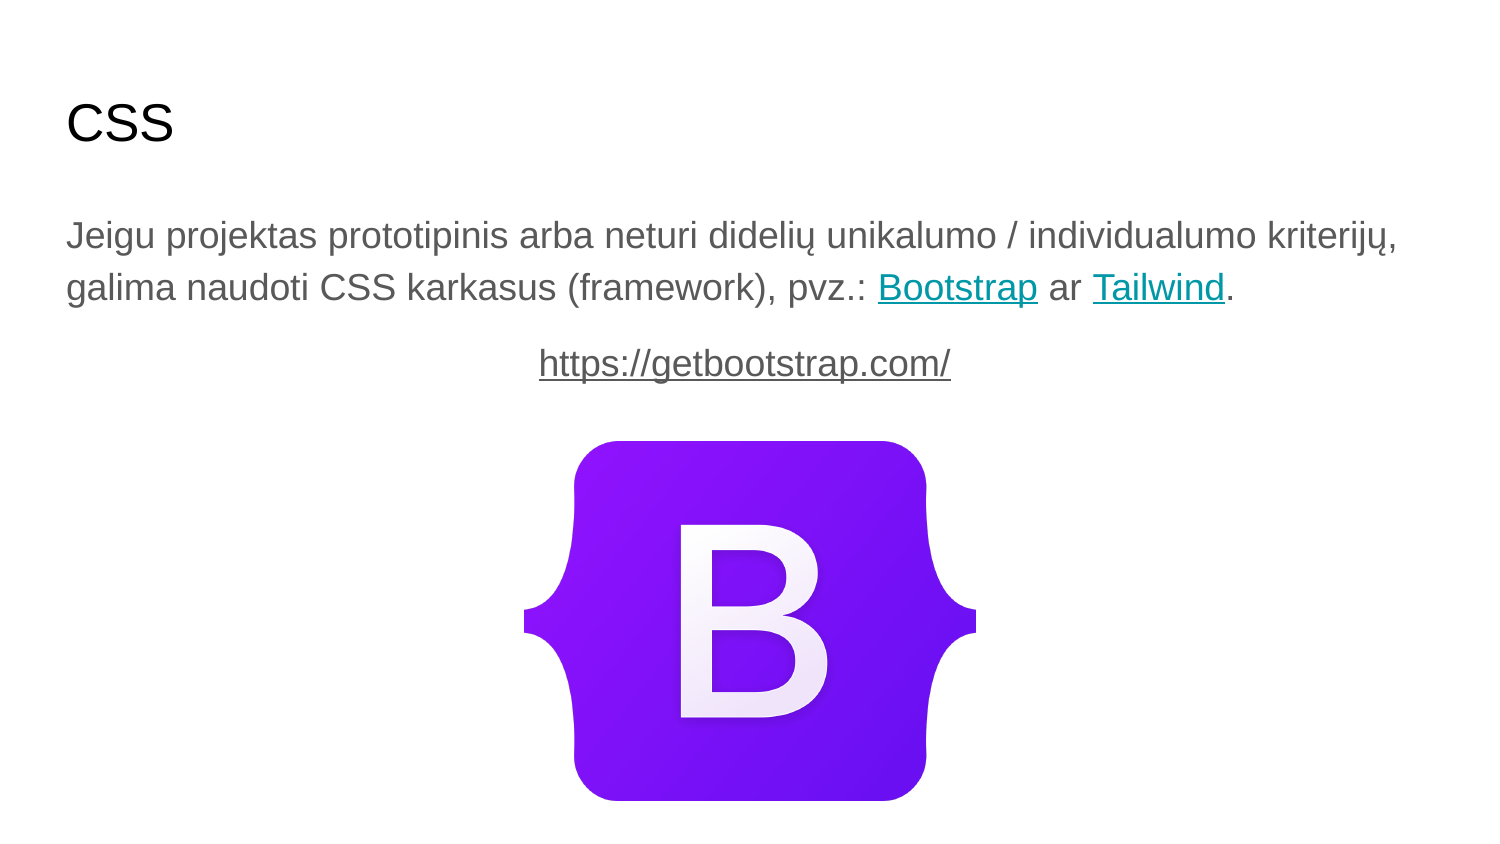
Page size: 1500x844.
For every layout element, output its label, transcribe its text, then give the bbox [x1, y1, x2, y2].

list Jeigu projektas prototipinis arba neturi didelių unikalumo / individualumo kriterijų, galima naudoti CSS karkasus (framework), pvz.: Bootstrap ar Tailwind. https://getbootstrap.com/ [51, 189, 1449, 750]
picture [523, 440, 977, 802]
title CSS [51, 72, 1449, 167]
